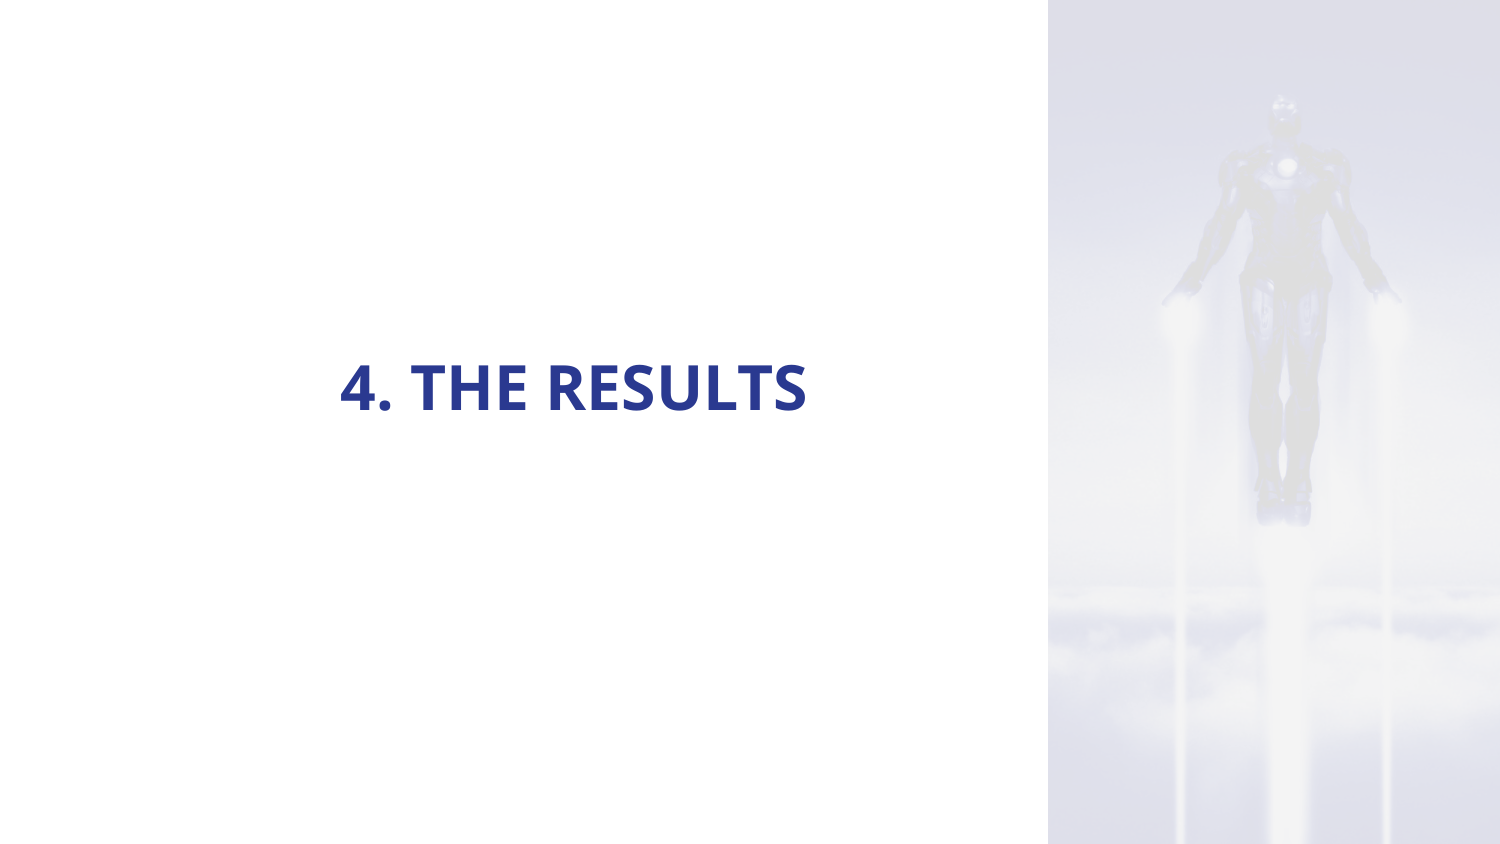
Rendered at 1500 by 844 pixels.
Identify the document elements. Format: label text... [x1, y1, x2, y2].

picture [1048, 0, 1500, 844]
title 4. THE RESULTS [325, 332, 1043, 433]
